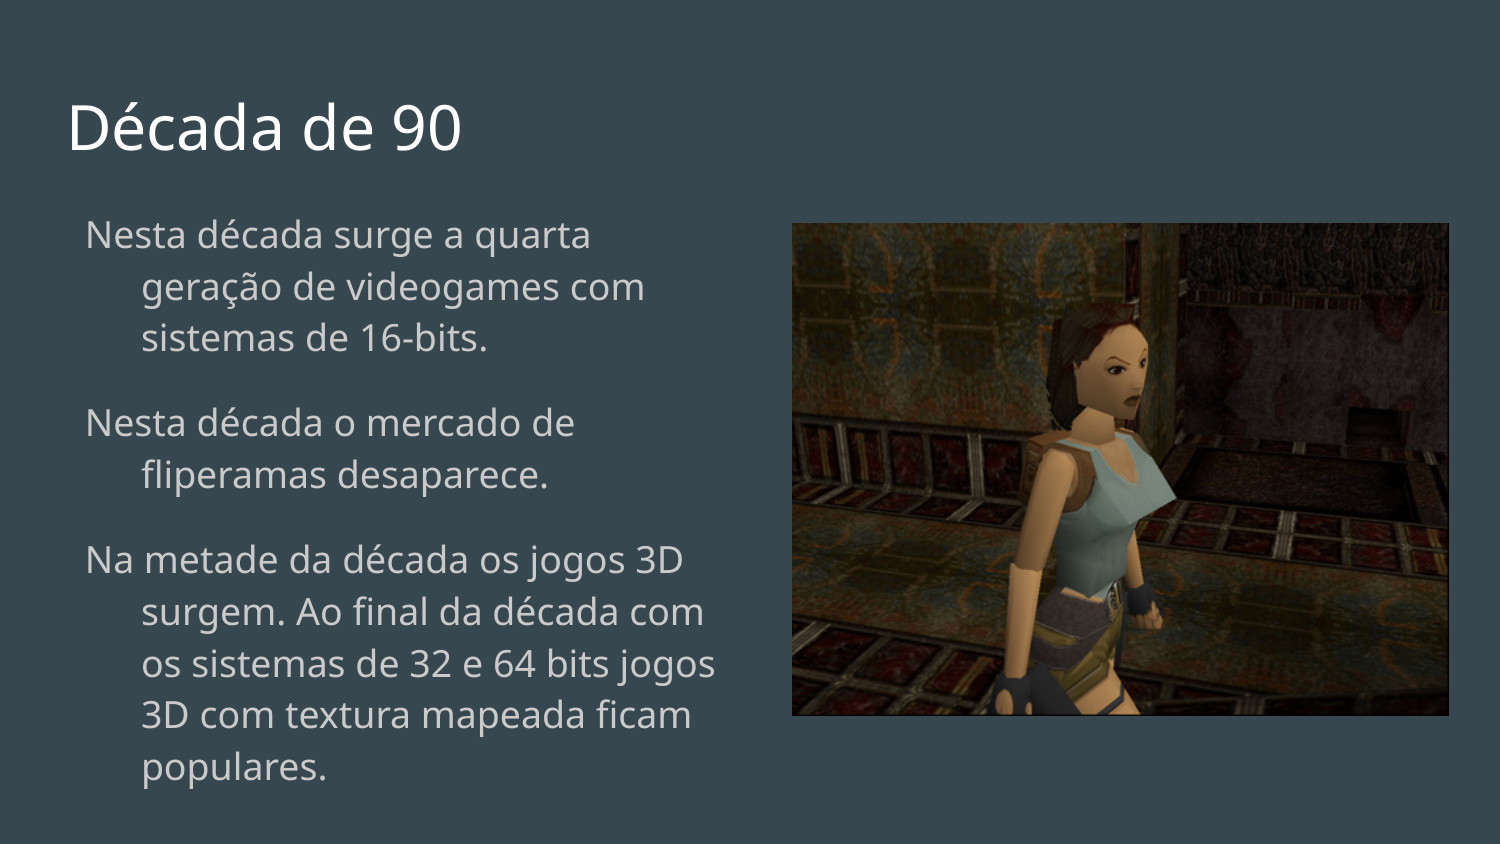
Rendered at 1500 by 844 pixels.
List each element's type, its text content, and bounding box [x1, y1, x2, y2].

list Nesta década surge a quarta geração de videogames com sistemas de 16-bits. Nesta década o mercado de fliperamas desaparece. Na metade da década os jogos 3D surgem. Ao final da década com os sistemas de 32 e 64 bits jogos 3D com textura mapeada ficam populares. [51, 189, 742, 750]
picture [792, 222, 1450, 716]
title Década de 90 [51, 72, 1449, 167]
